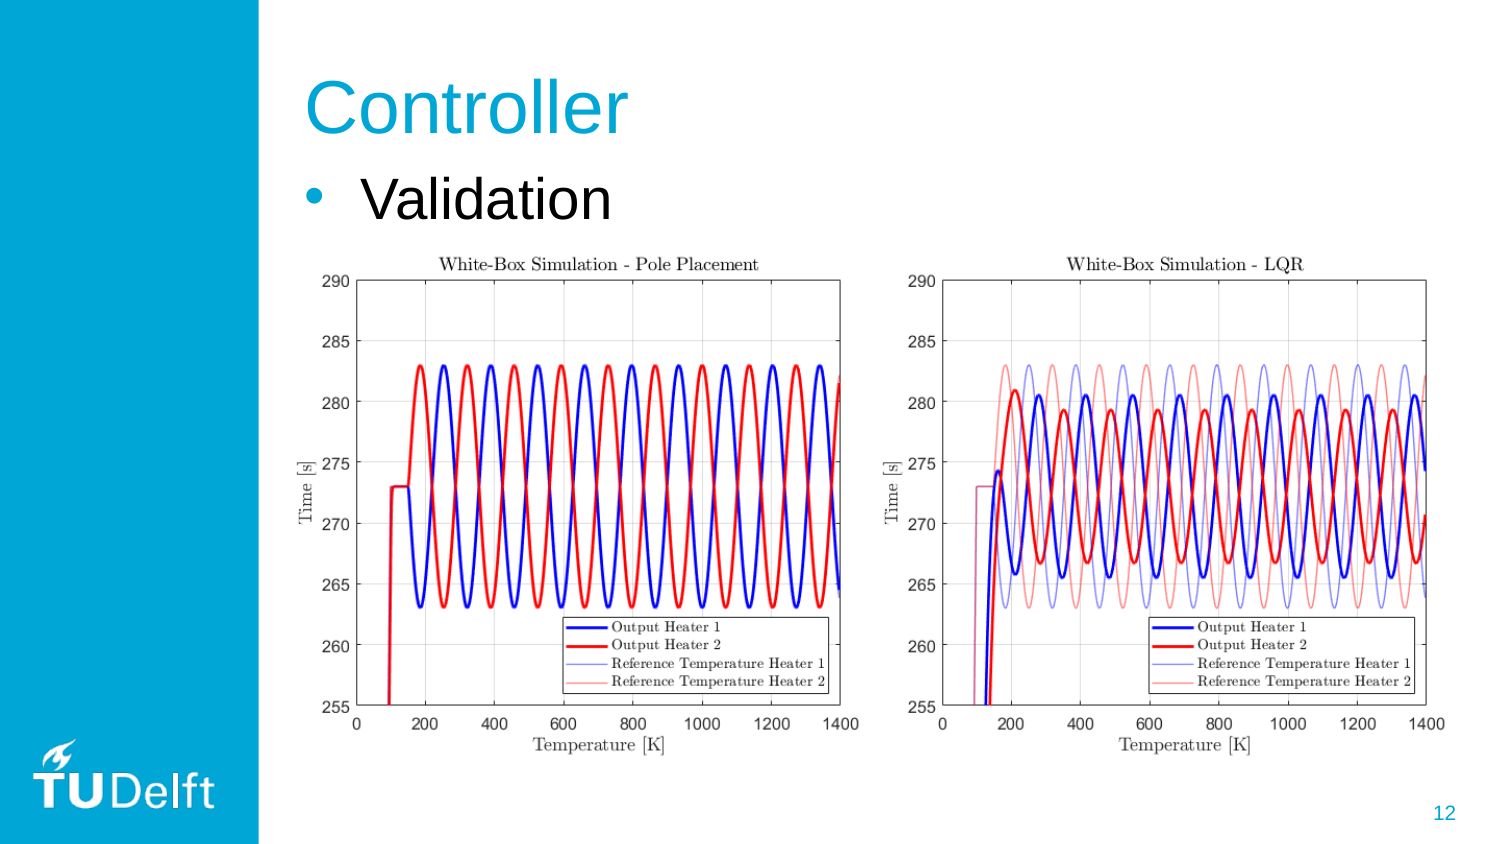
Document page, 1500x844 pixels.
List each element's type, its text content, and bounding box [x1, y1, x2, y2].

title Controller [289, 33, 1455, 153]
list Validation [289, 153, 1455, 240]
picture [274, 241, 1487, 763]
